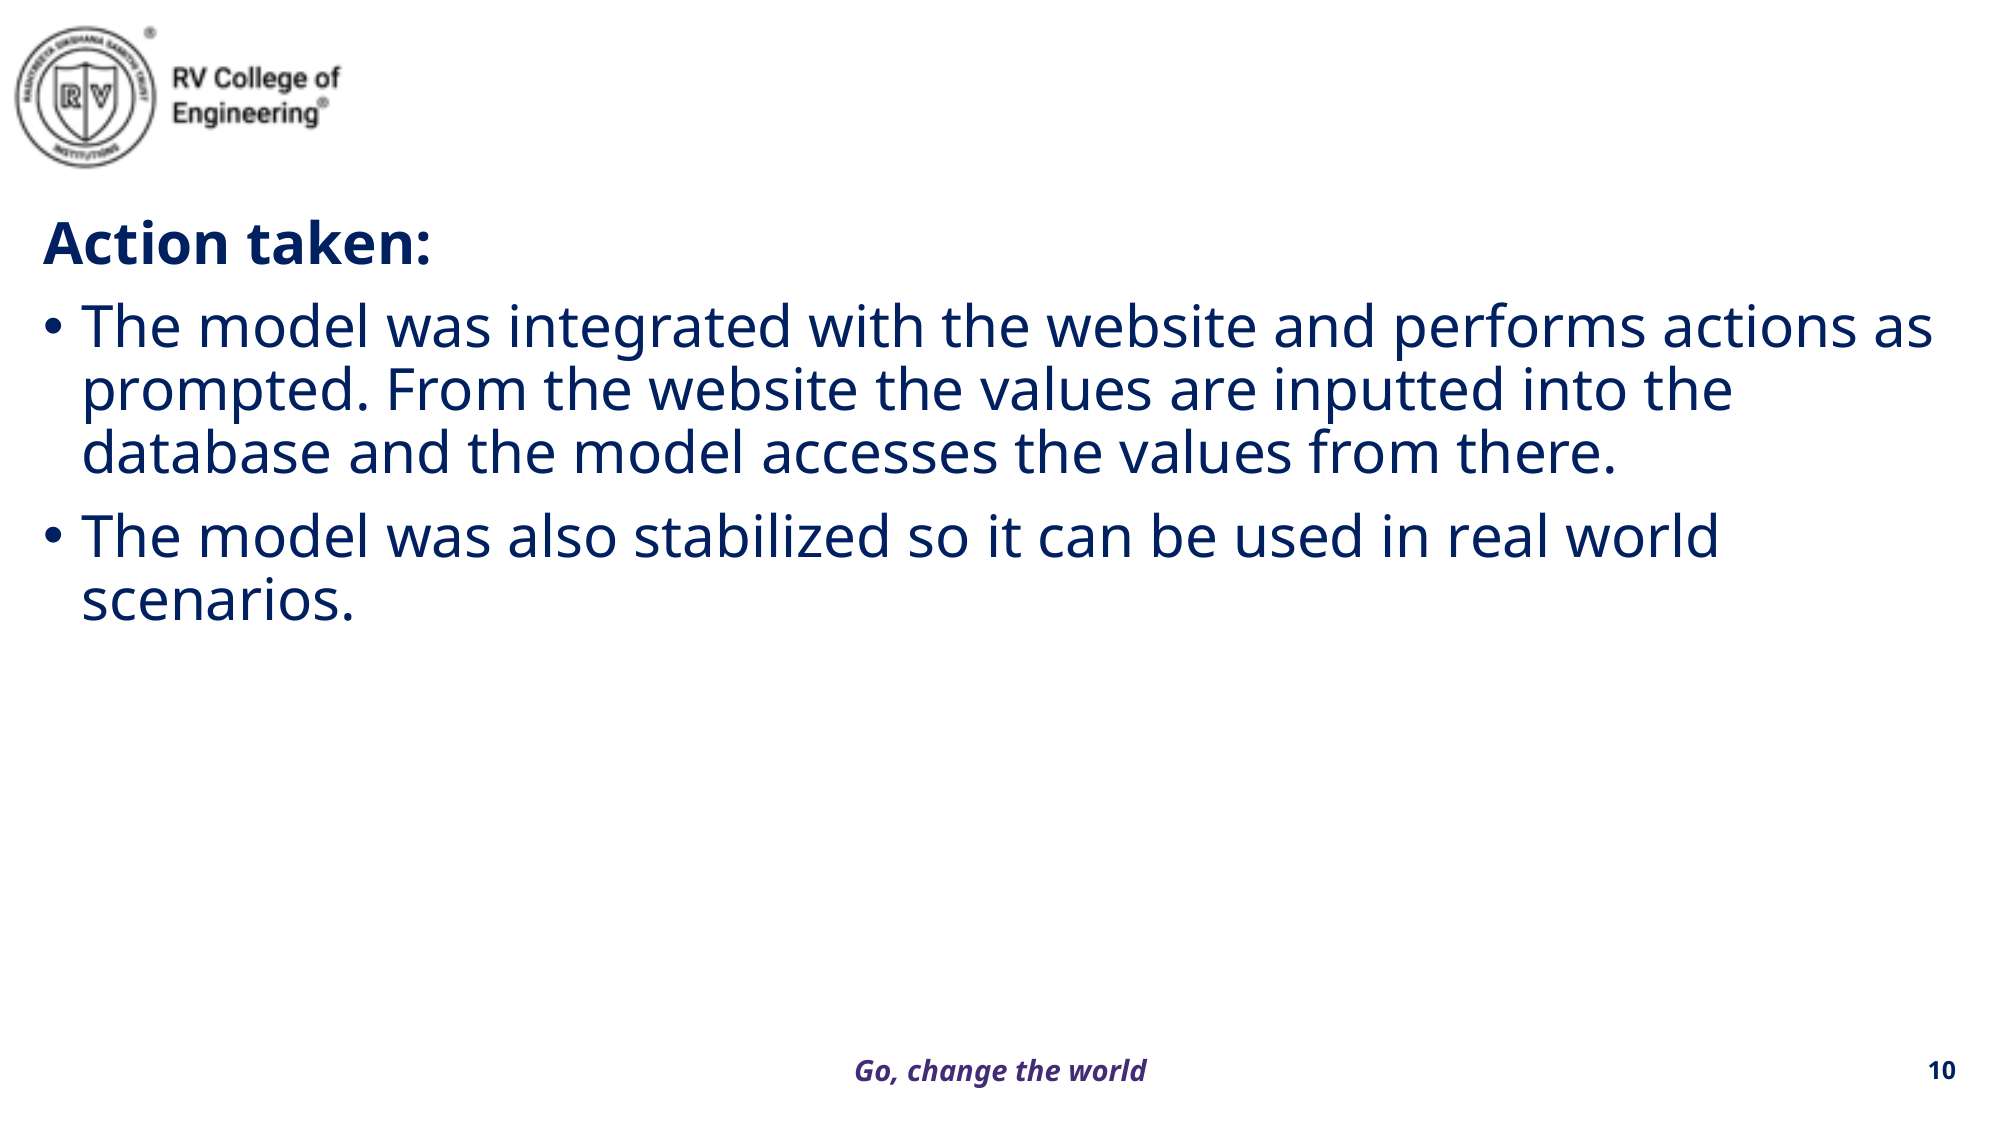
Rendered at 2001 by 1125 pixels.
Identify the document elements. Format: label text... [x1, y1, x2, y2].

picture [0, 12, 363, 177]
list Action taken: The model was integrated with the website and performs actions as prompted. From the website the values are inputted into the database and the model accesses the values from there. The model was also stabilized so it can be used in real world scenarios. [28, 206, 1972, 1014]
slide_number ‹#› [1521, 1041, 1972, 1102]
